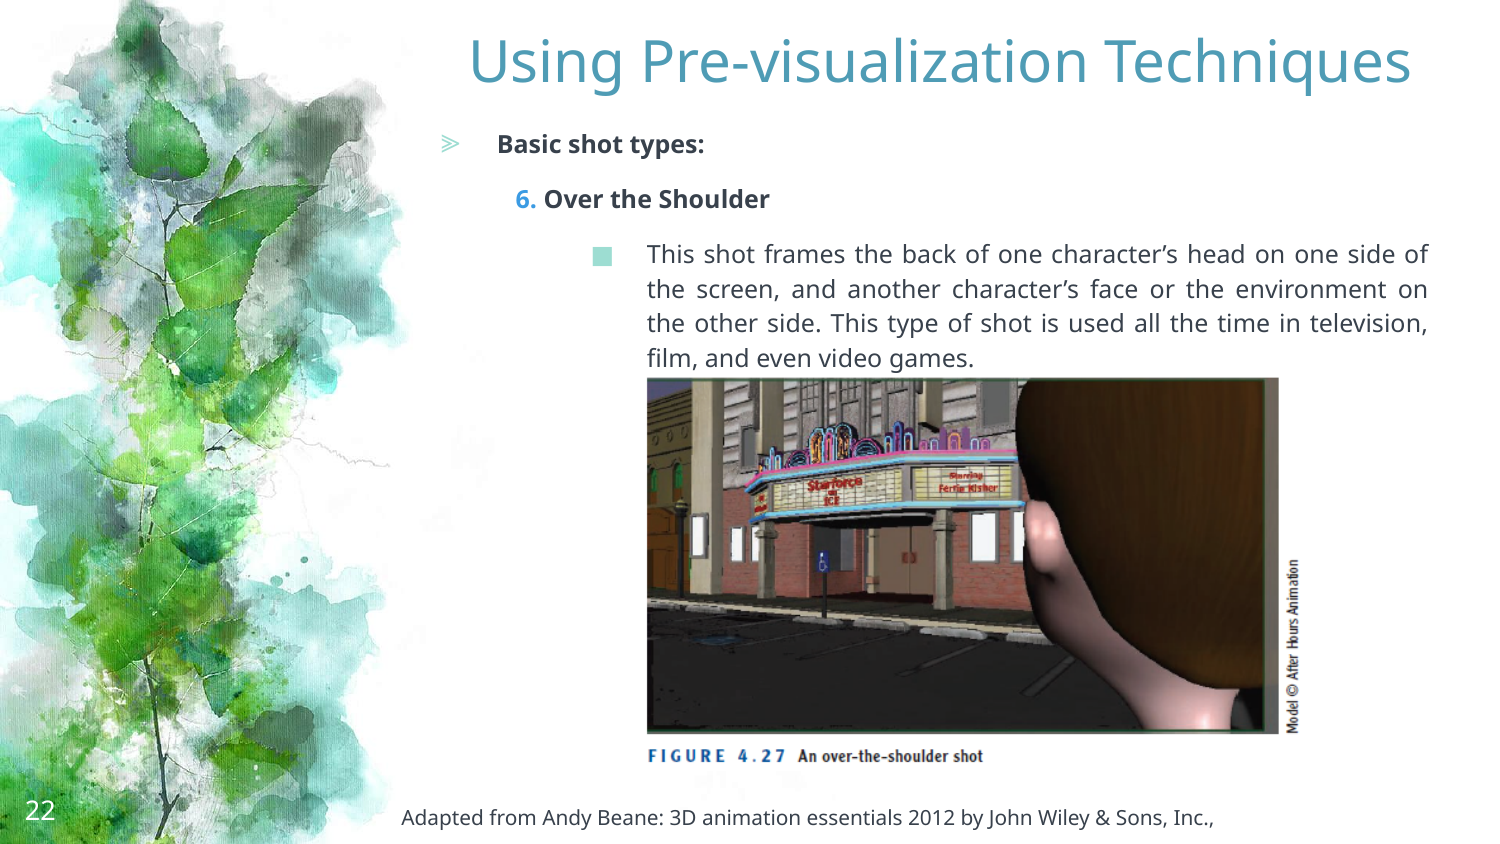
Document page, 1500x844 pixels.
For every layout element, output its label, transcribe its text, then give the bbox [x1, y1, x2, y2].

text_box Adapted from Andy Beane: 3D animation essentials 2012 by John Wiley & Sons, Inc., [386, 796, 1278, 832]
title Using Pre-visualization Techniques [468, 33, 1425, 94]
slide_number 22 [24, 779, 115, 844]
list Basic shot types: 6. Over the Shoulder This shot frames the back of one character’s head on one side of the screen, and another character’s face or the environment on the other side. This type of shot is used all the time in television, film, and even video games. [421, 123, 1430, 375]
picture [0, 0, 1500, 844]
